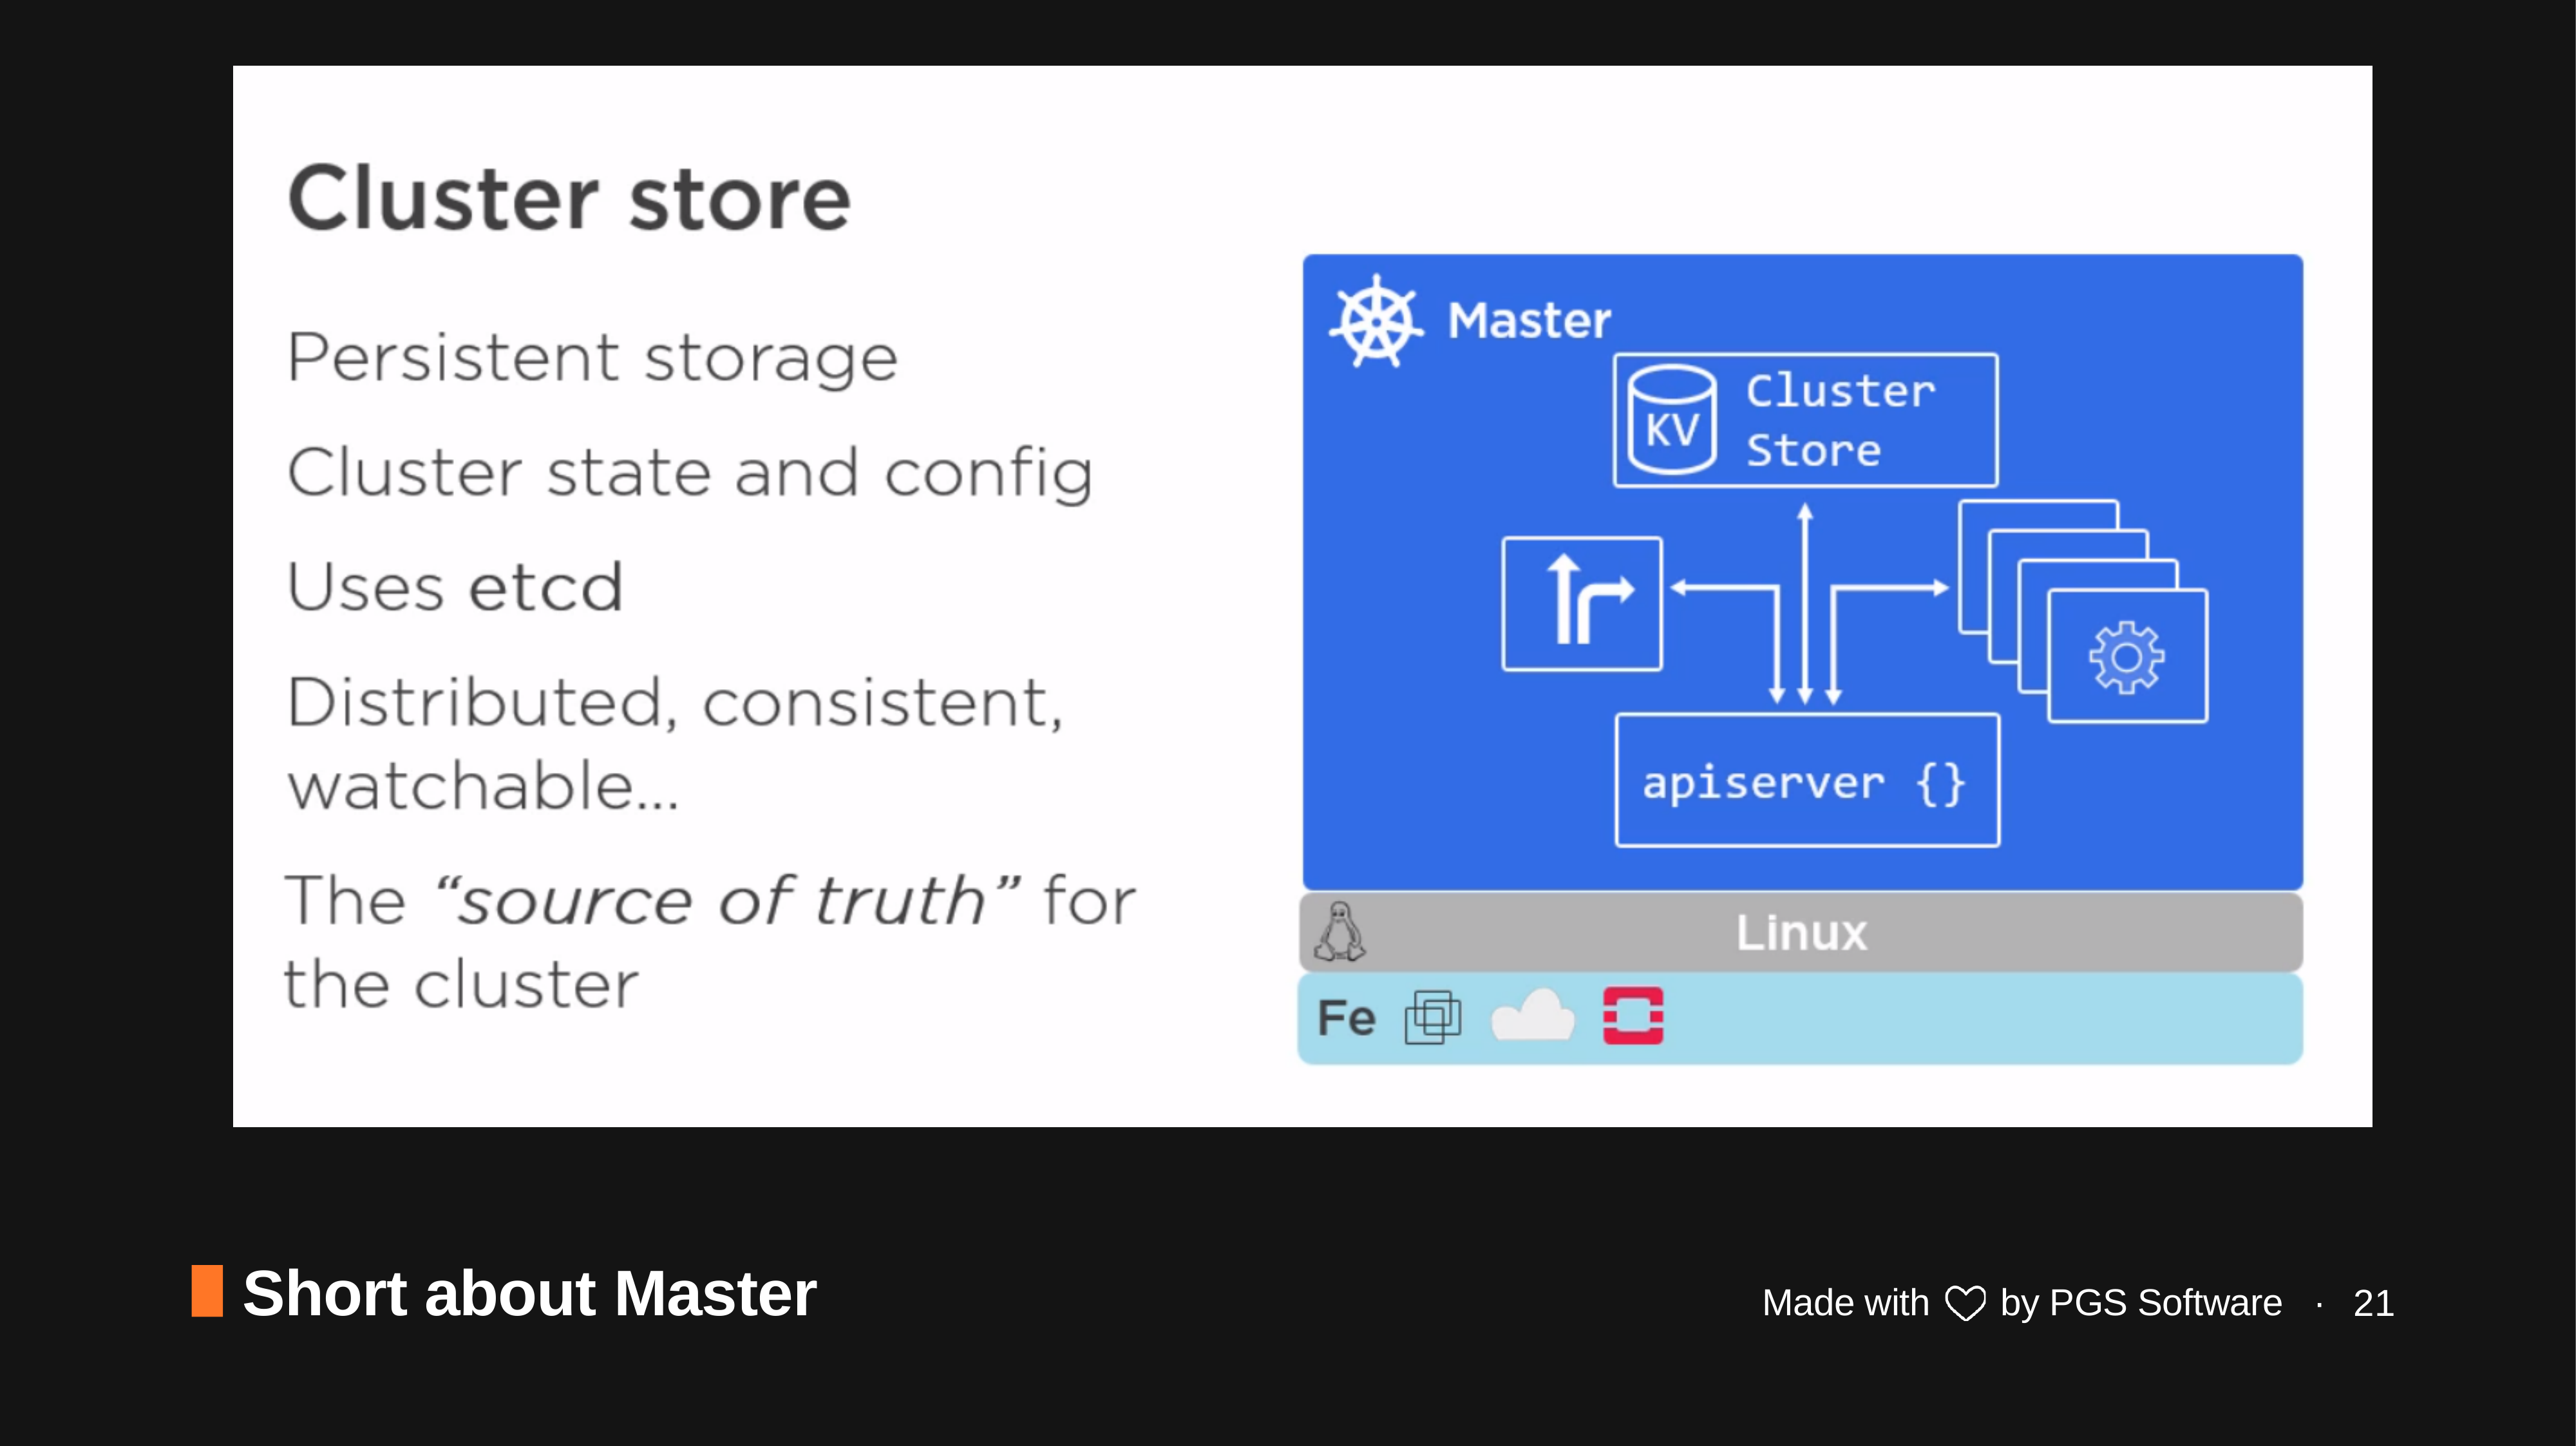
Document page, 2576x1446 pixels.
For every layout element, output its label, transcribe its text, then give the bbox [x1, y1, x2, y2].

list Short about Master [233, 1246, 1494, 1334]
picture [232, 66, 2372, 1128]
slide_number 21 [2344, 1274, 2427, 1329]
